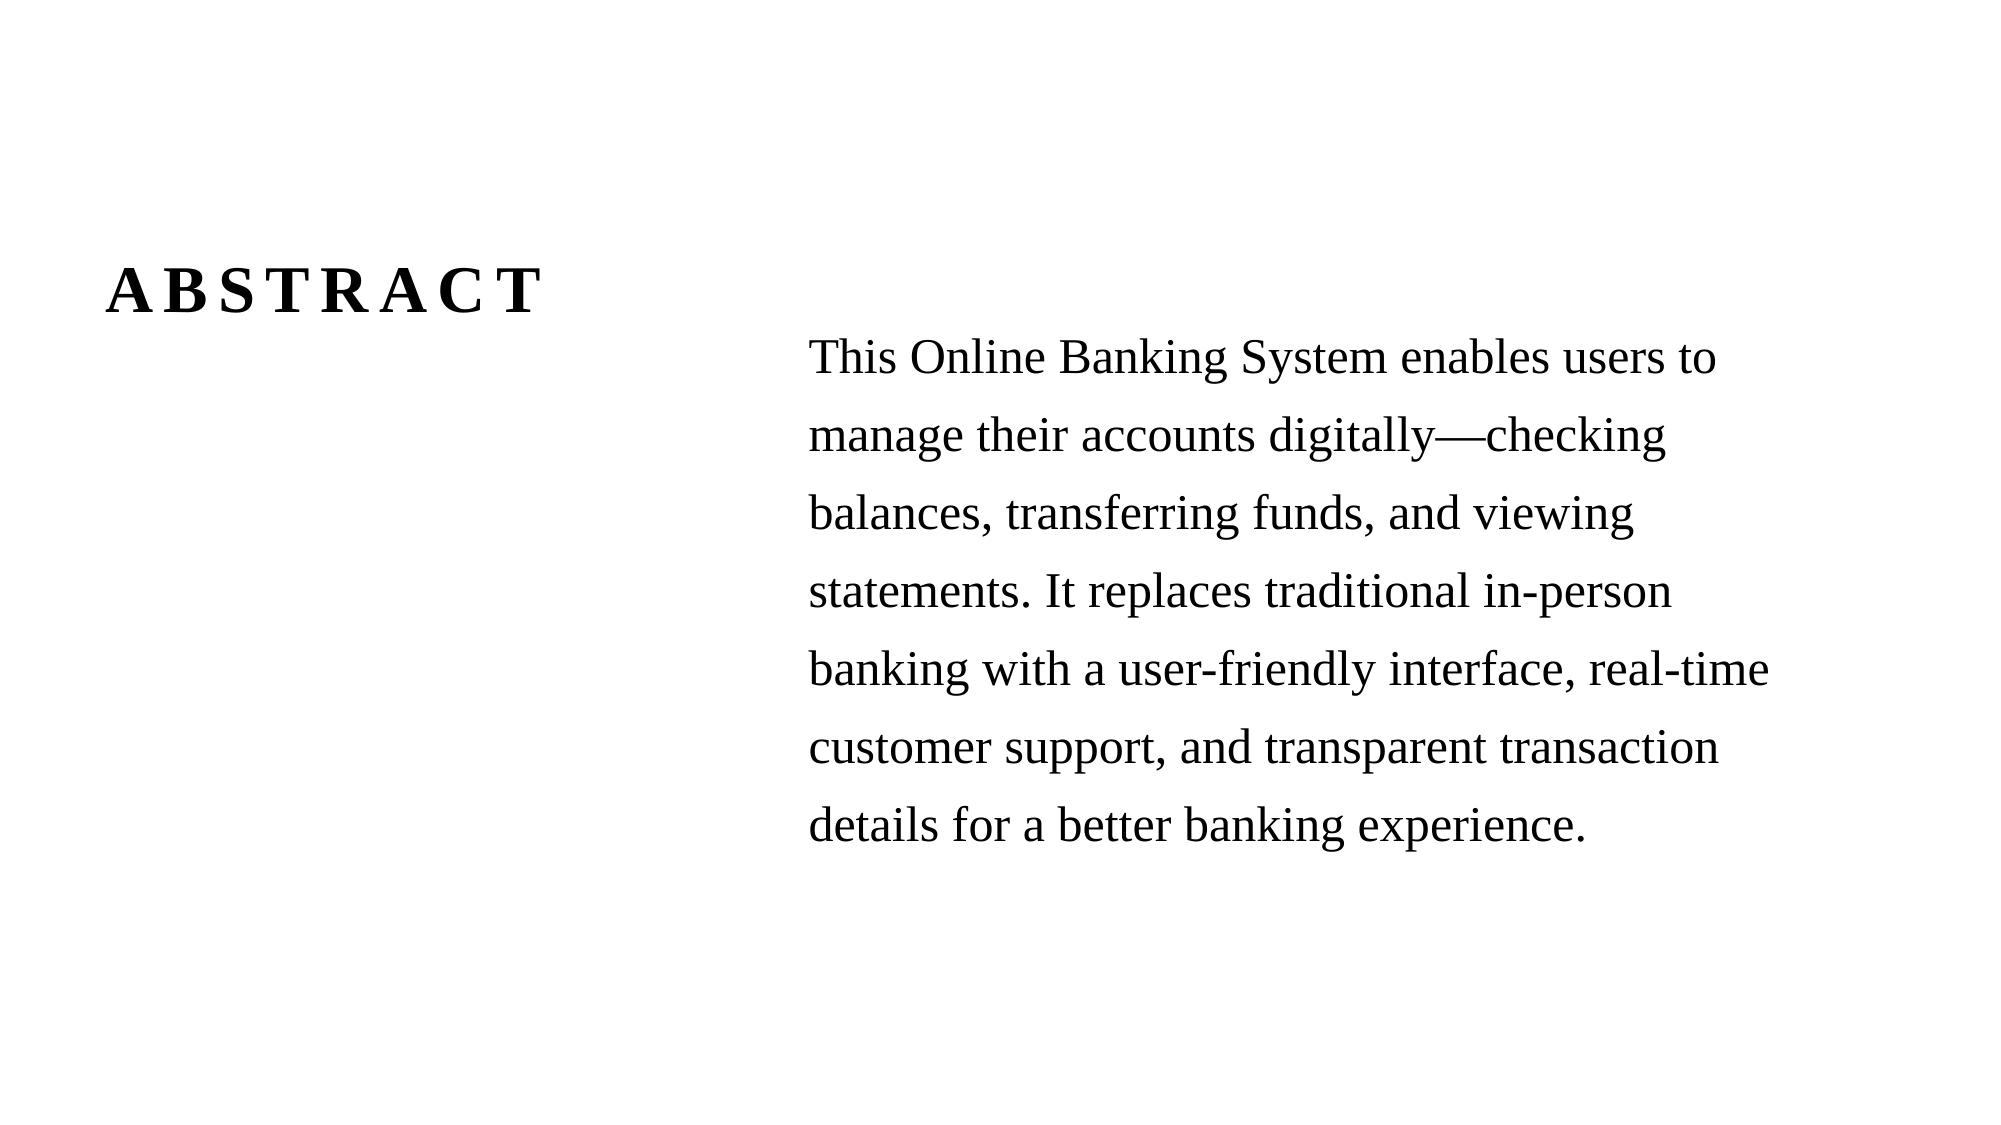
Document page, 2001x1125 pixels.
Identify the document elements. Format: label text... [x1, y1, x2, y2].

list This Online Banking System enables users to manage their accounts digitally—checking balances, transferring funds, and viewing statements. It replaces traditional in-person banking with a user-friendly interface, real-time customer support, and transparent transaction details for a better banking experience. [793, 90, 1853, 1067]
title ABSTRACT [90, 90, 671, 465]
